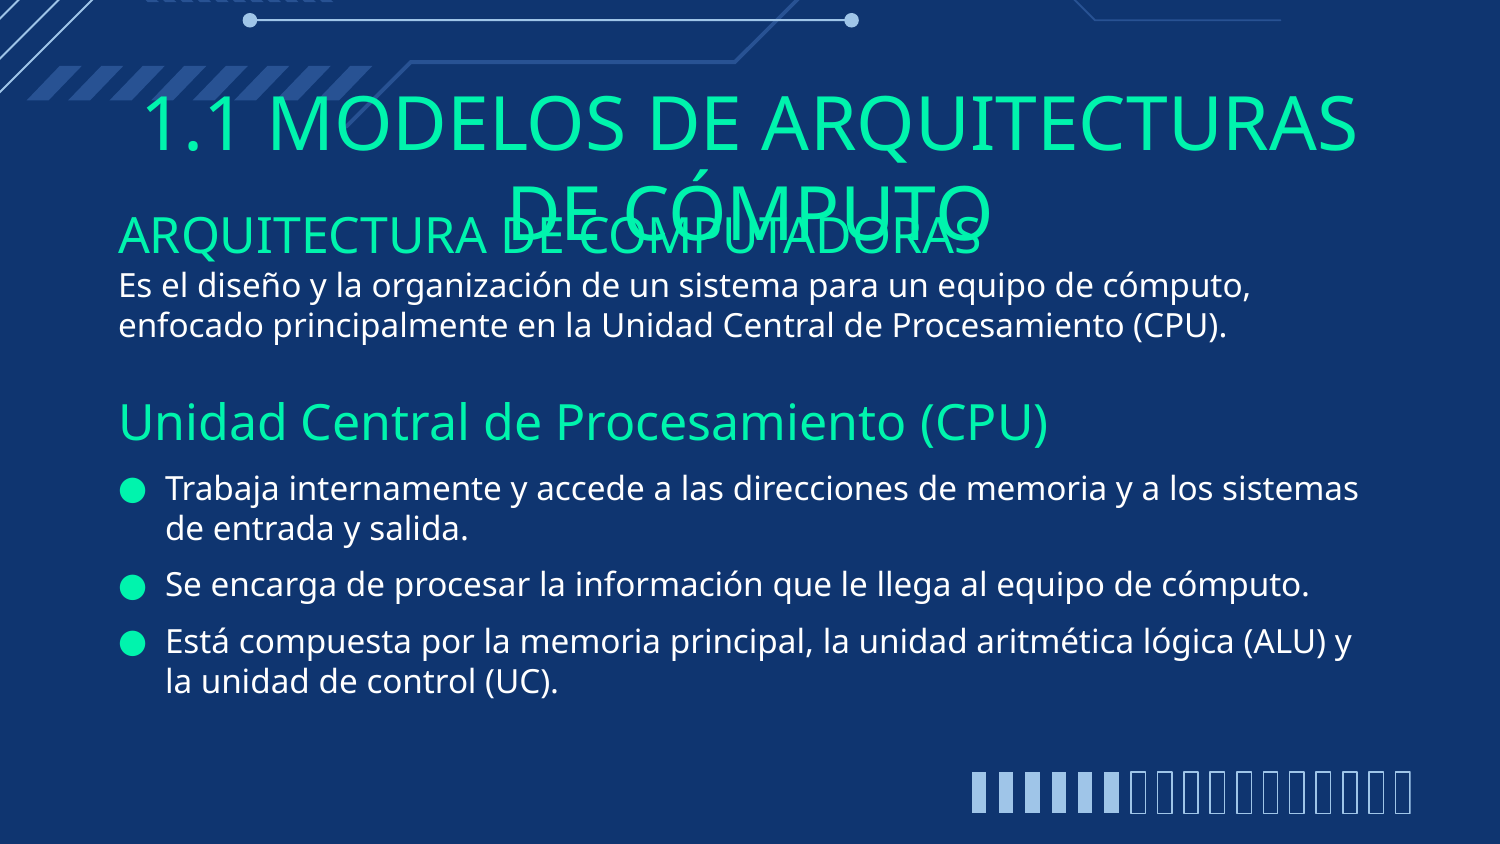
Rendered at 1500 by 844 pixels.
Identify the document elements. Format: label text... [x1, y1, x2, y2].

title 1.1 MODELOS DE ARQUITECTURAS DE CÓMPUTO [118, 75, 1382, 156]
list ARQUITECTURA DE COMPUTADORAS Es el diseño y la organización de un sistema para un equipo de cómputo, enfocado principalmente en la Unidad Central de Procesamiento (CPU). Unidad Central de Procesamiento (CPU) Trabaja internamente y accede a las direcciones de memoria y a los sistemas de entrada y salida. Se encarga de procesar la información que le llega al equipo de cómputo. Está compuesta por la memoria principal, la unidad aritmética lógica (ALU) y la unidad de control (UC). [118, 203, 1382, 750]
